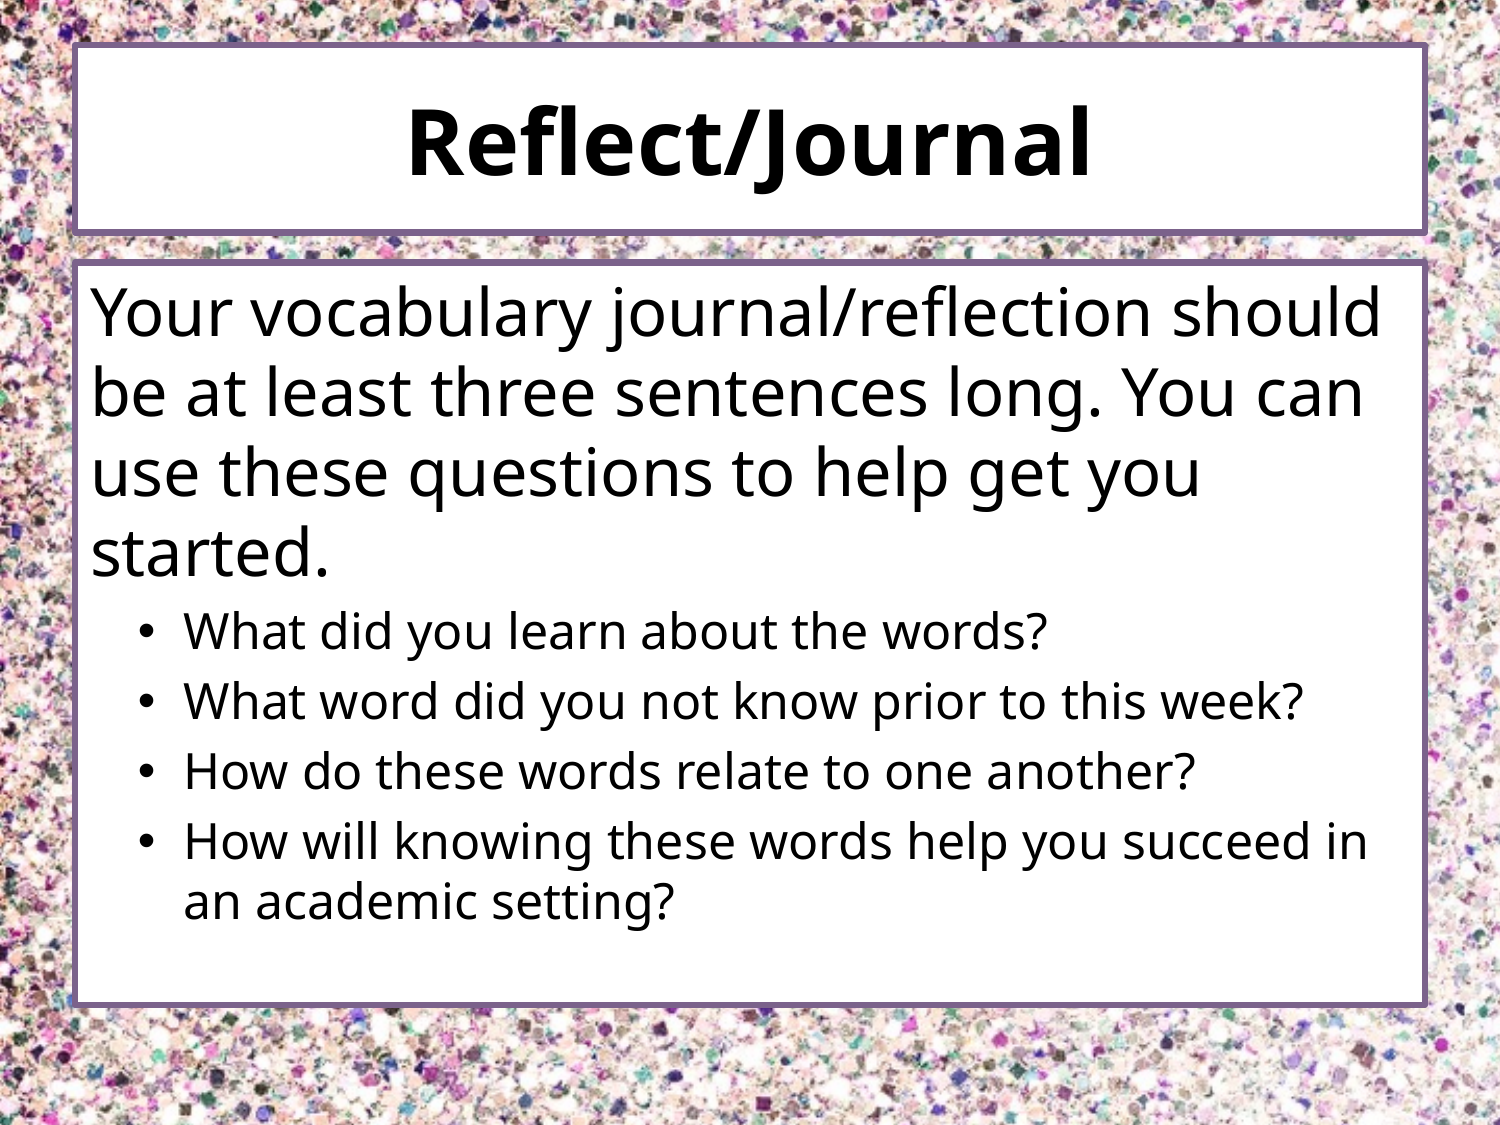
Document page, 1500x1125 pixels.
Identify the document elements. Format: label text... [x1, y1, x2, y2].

list Your vocabulary journal/reflection should be at least three sentences long. You can use these questions to help get you started. What did you learn about the words? What word did you not know prior to this week? How do these words relate to one another? How will knowing these words help you succeed in an academic setting? [72, 259, 1428, 1008]
title Reflect/Journal [72, 42, 1428, 236]
picture [0, 0, 1500, 1125]
